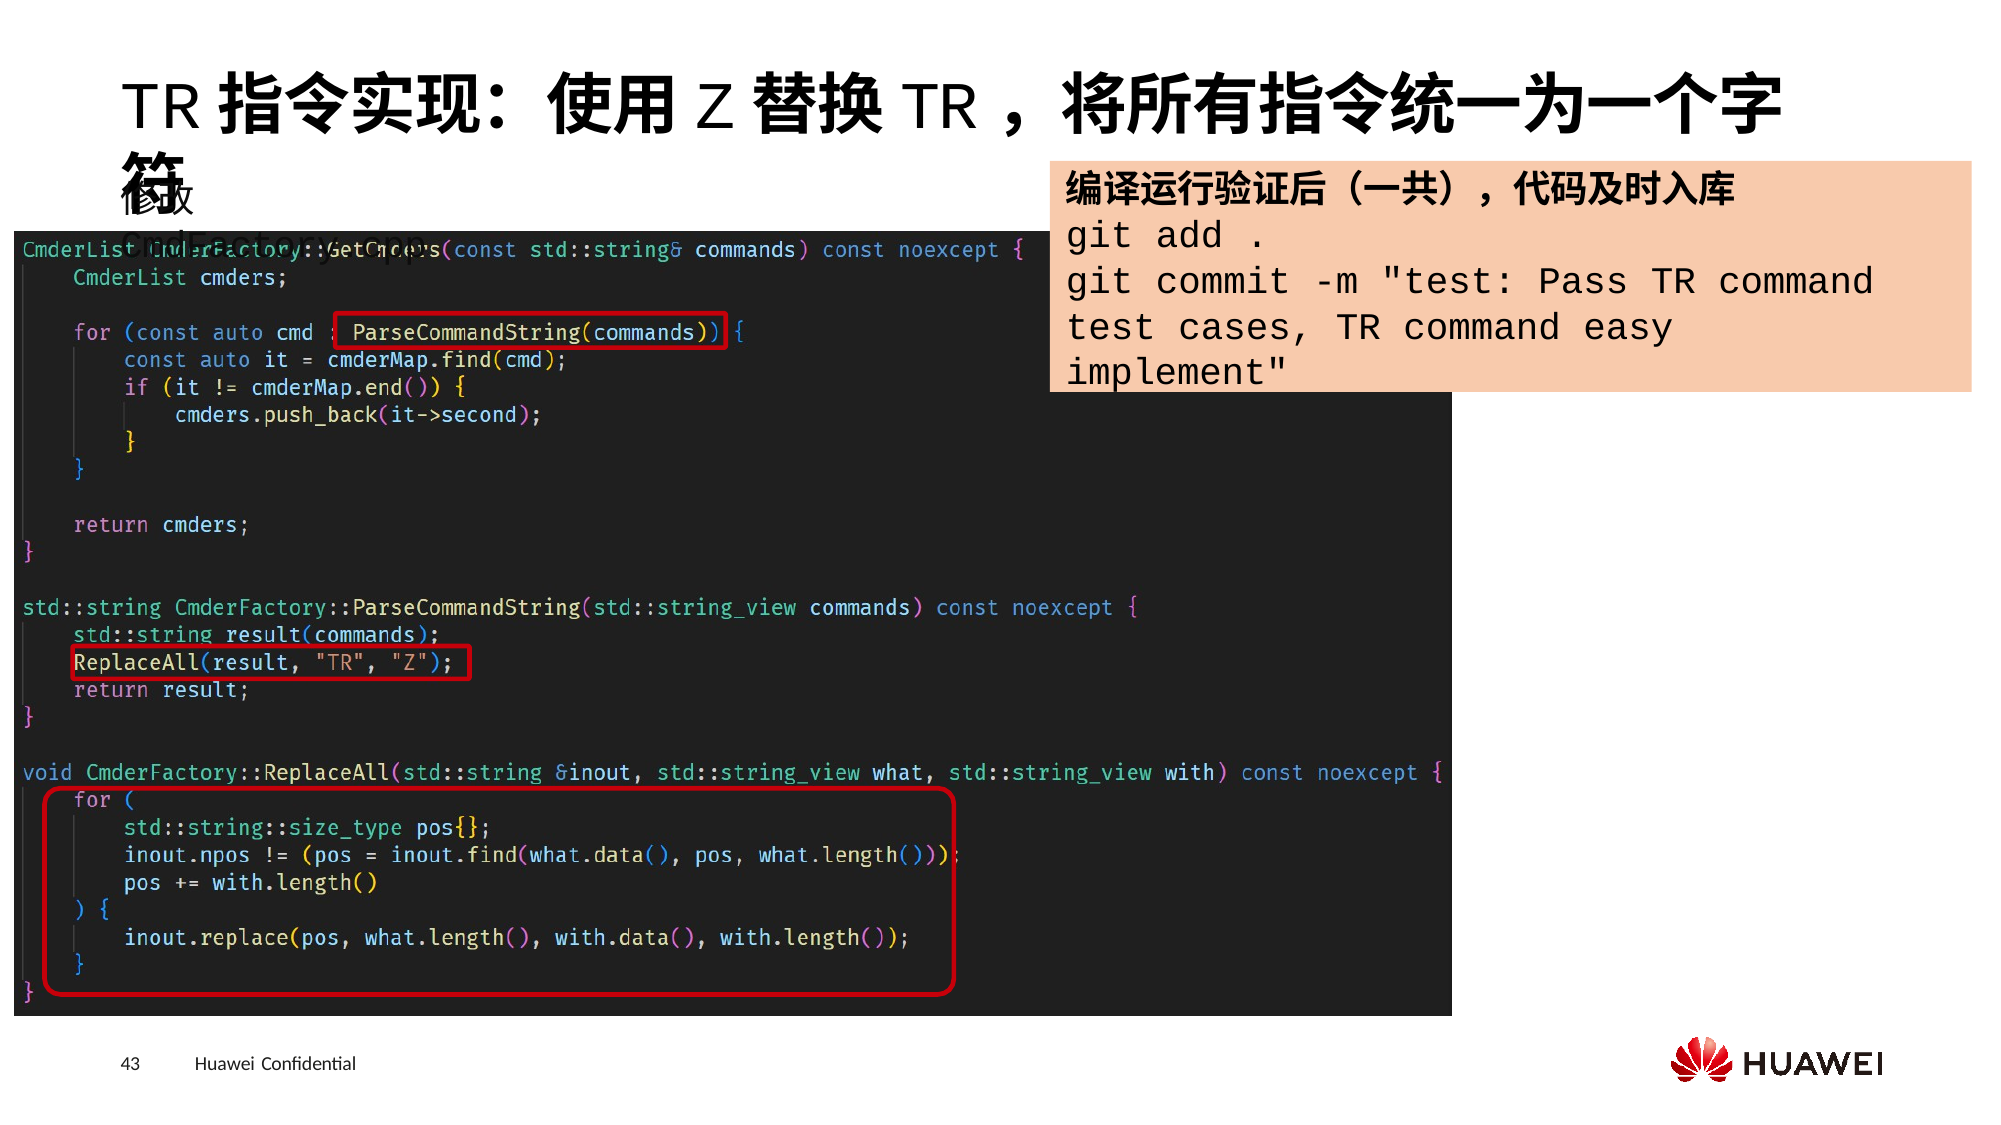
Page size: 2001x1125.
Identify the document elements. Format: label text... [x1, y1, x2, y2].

title TR指令实现：使用Z替换TR，将所有指令统一为一个字符 [118, 58, 1793, 229]
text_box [13, 230, 1452, 1016]
picture [1671, 1037, 1882, 1082]
text_box 编译运行验证后（一共），代码及时入库 git add . git commit -m "test: Pass TR command test cases, TR command easy implement" [1049, 160, 1972, 392]
text_box 修改CmdFactory.cpp [118, 172, 504, 229]
slide_number 43 [114, 1053, 151, 1125]
footer Huawei Confidential [192, 1053, 369, 1125]
